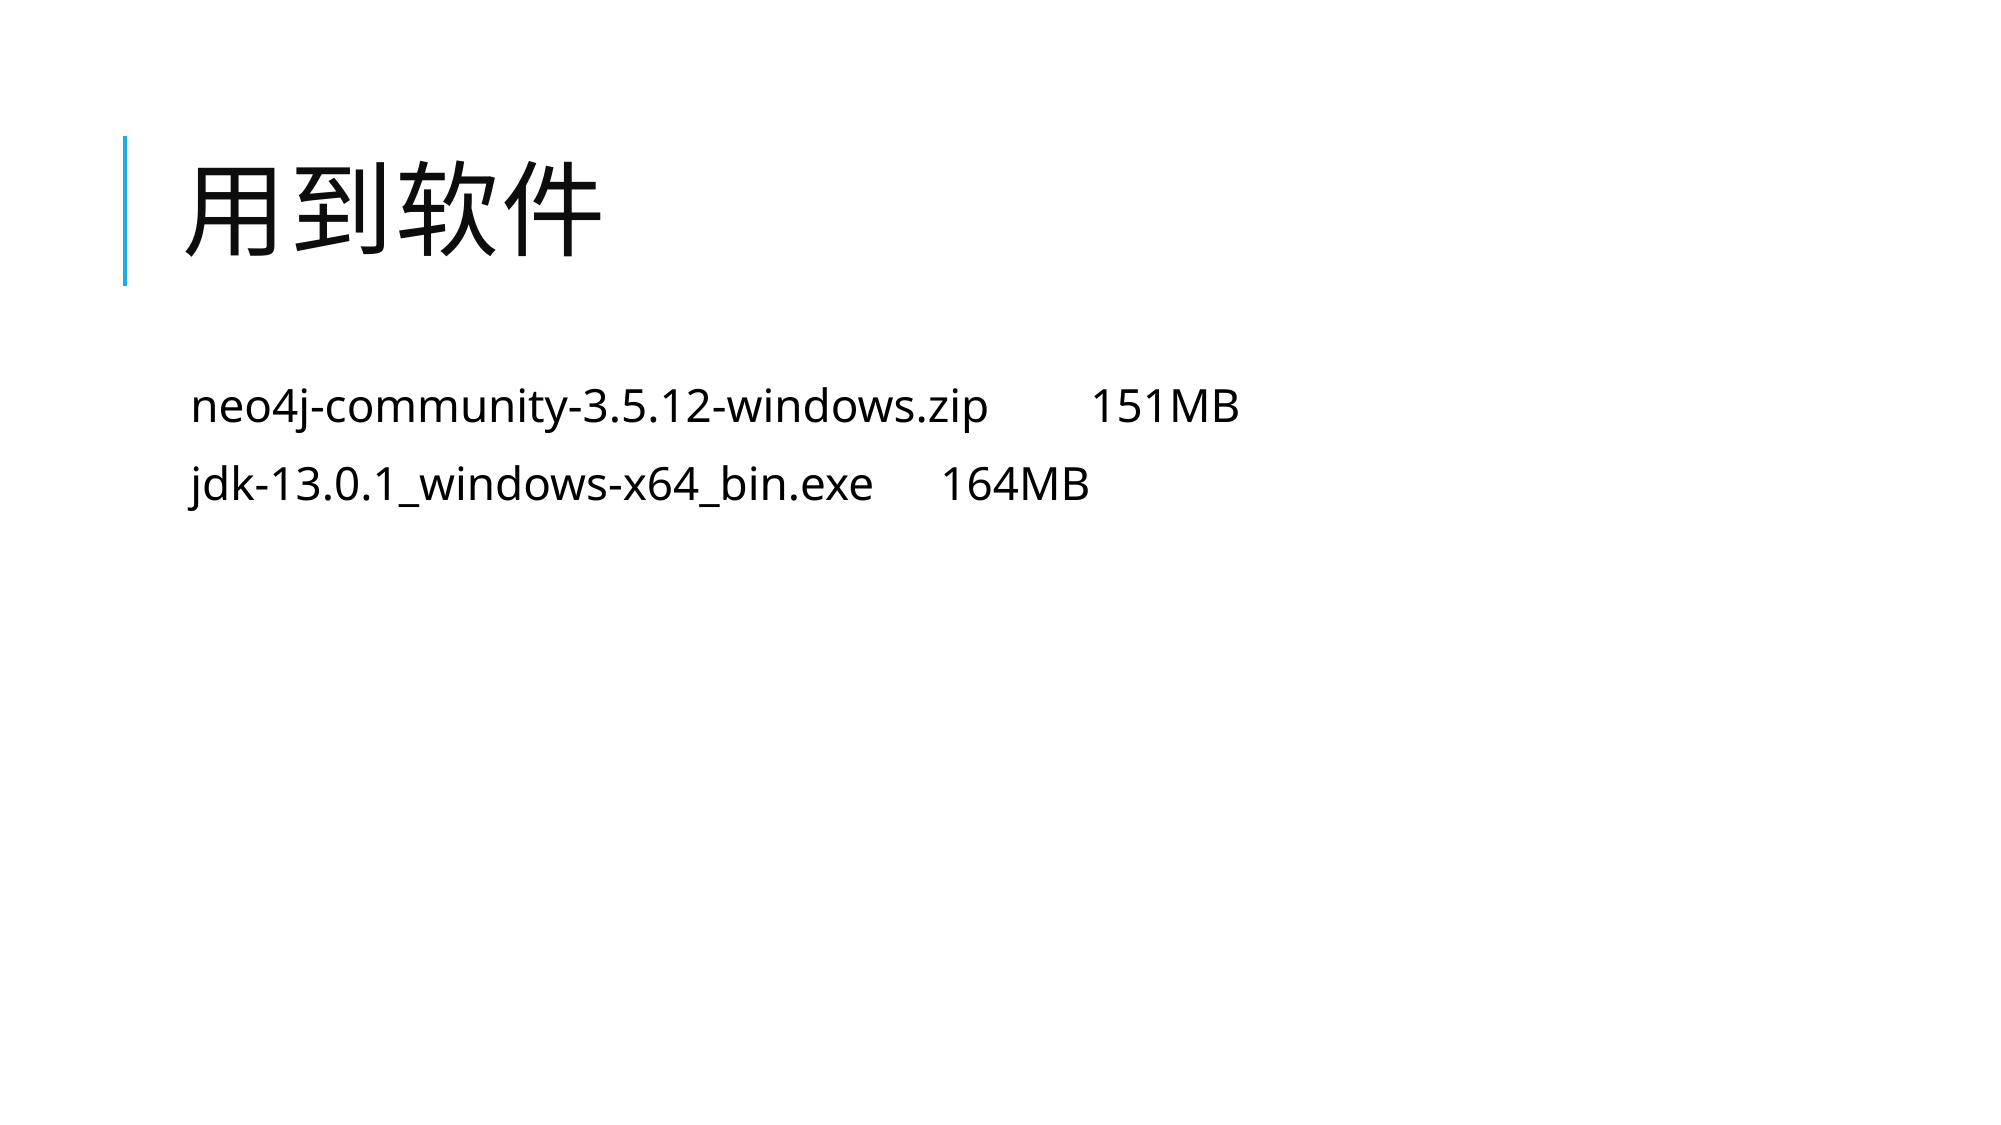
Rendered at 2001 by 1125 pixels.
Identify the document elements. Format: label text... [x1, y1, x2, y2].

title 用到软件 [168, 96, 1763, 342]
list neo4j-community-3.5.12-windows.zip 151MB jdk-13.0.1_windows-x64_bin.exe 164MB [168, 375, 1763, 1035]
